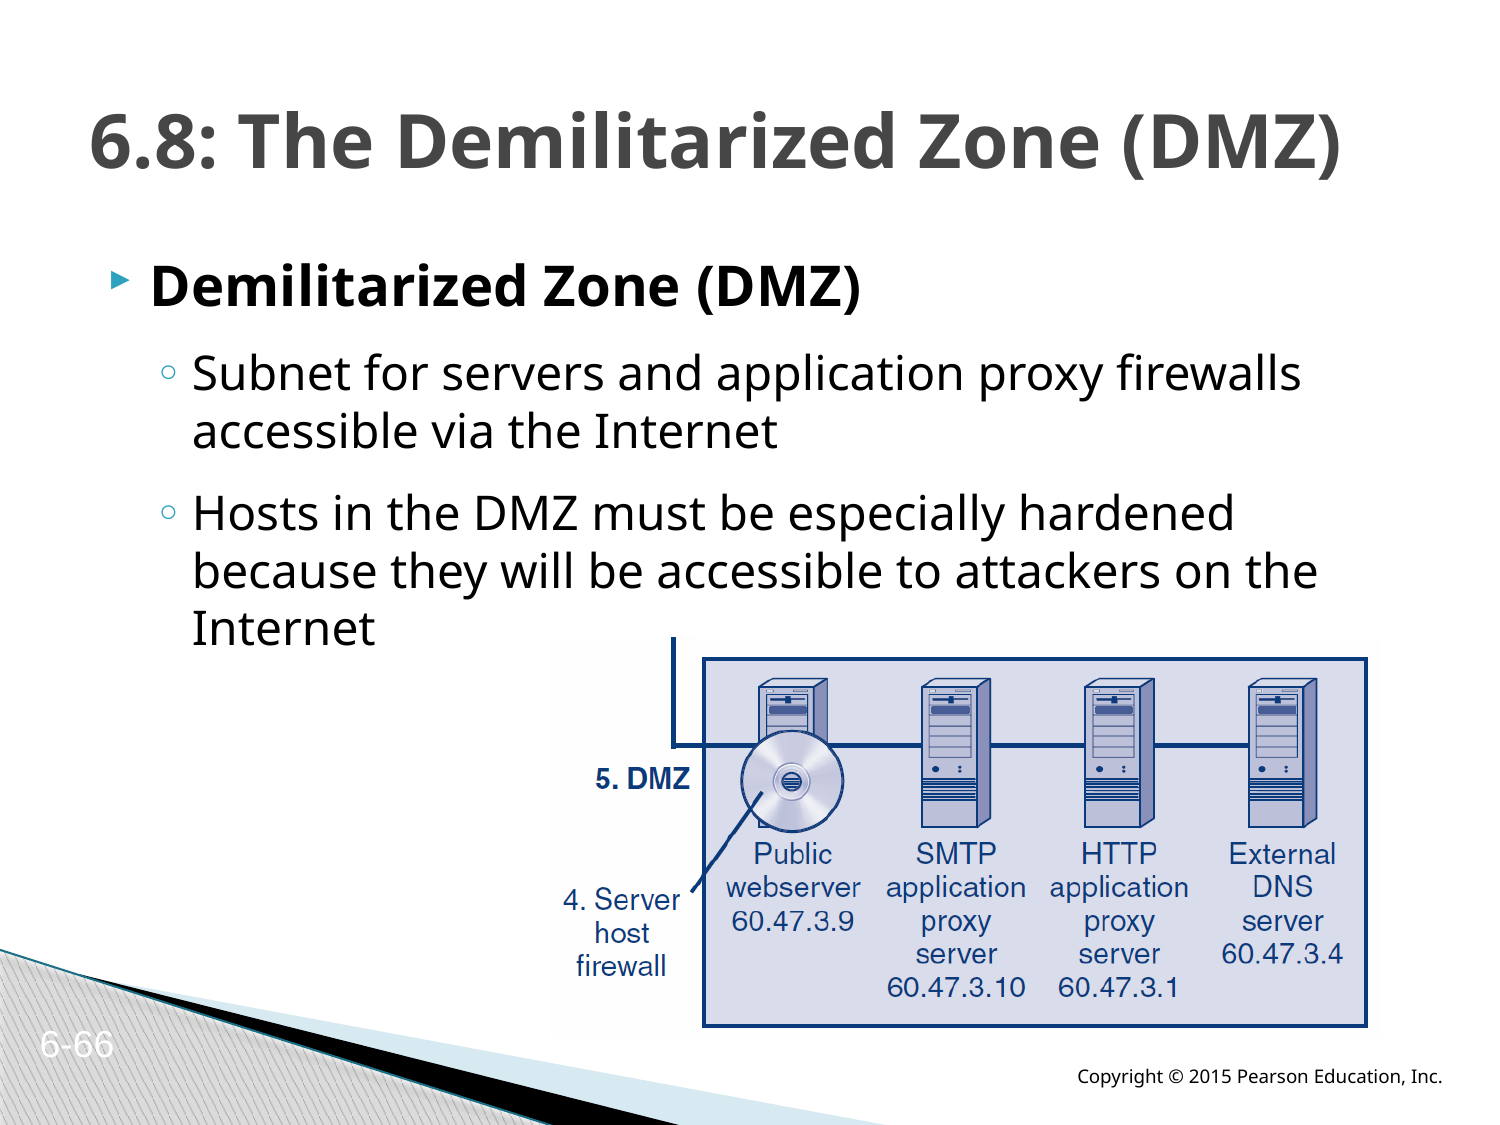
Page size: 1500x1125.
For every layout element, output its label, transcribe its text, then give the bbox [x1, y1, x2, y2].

picture [549, 637, 1381, 1038]
title 6.8: The Demilitarized Zone (DMZ) [75, 45, 1425, 233]
text_box 6-66 [24, 1012, 163, 1088]
list Demilitarized Zone (DMZ) Subnet for servers and application proxy firewalls accessible via the Internet Hosts in the DMZ must be especially hardened because they will be accessible to attackers on the Internet [75, 242, 1425, 663]
